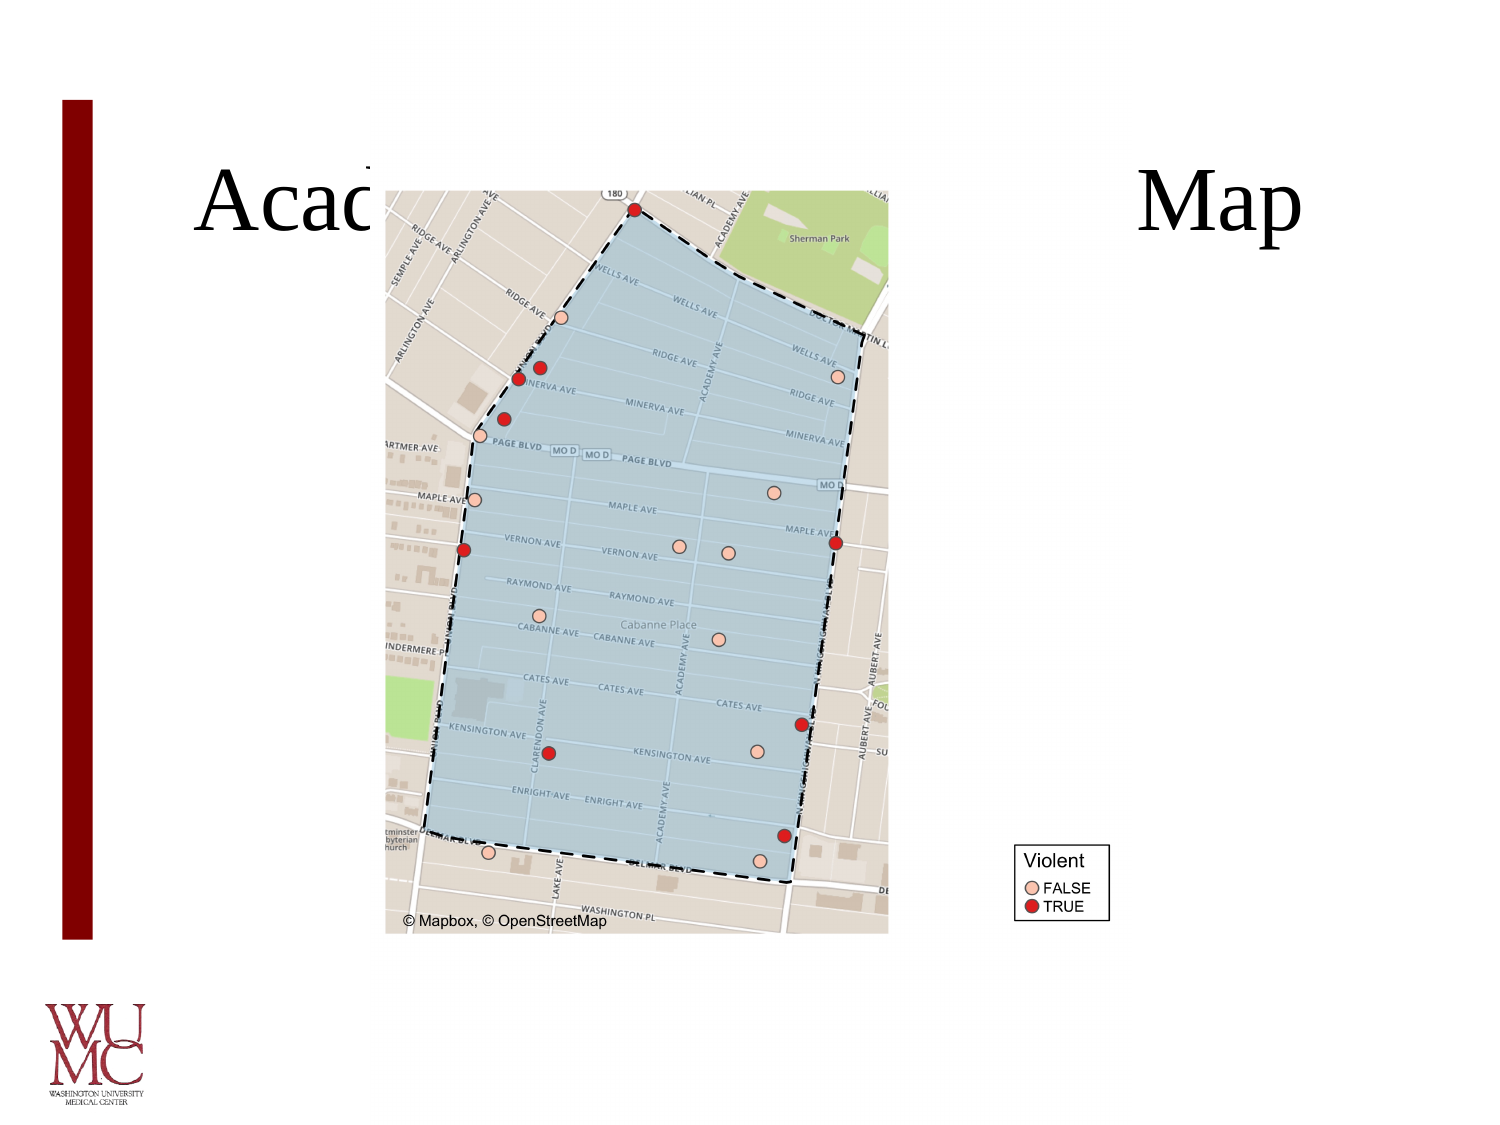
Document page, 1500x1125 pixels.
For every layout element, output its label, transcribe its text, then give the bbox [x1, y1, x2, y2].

title Academy: Violent Crime Map [112, 99, 365, 288]
picture [370, 0, 1132, 1125]
picture [41, 996, 156, 1113]
title Academy: Violent Crime Map [1136, 99, 1388, 288]
